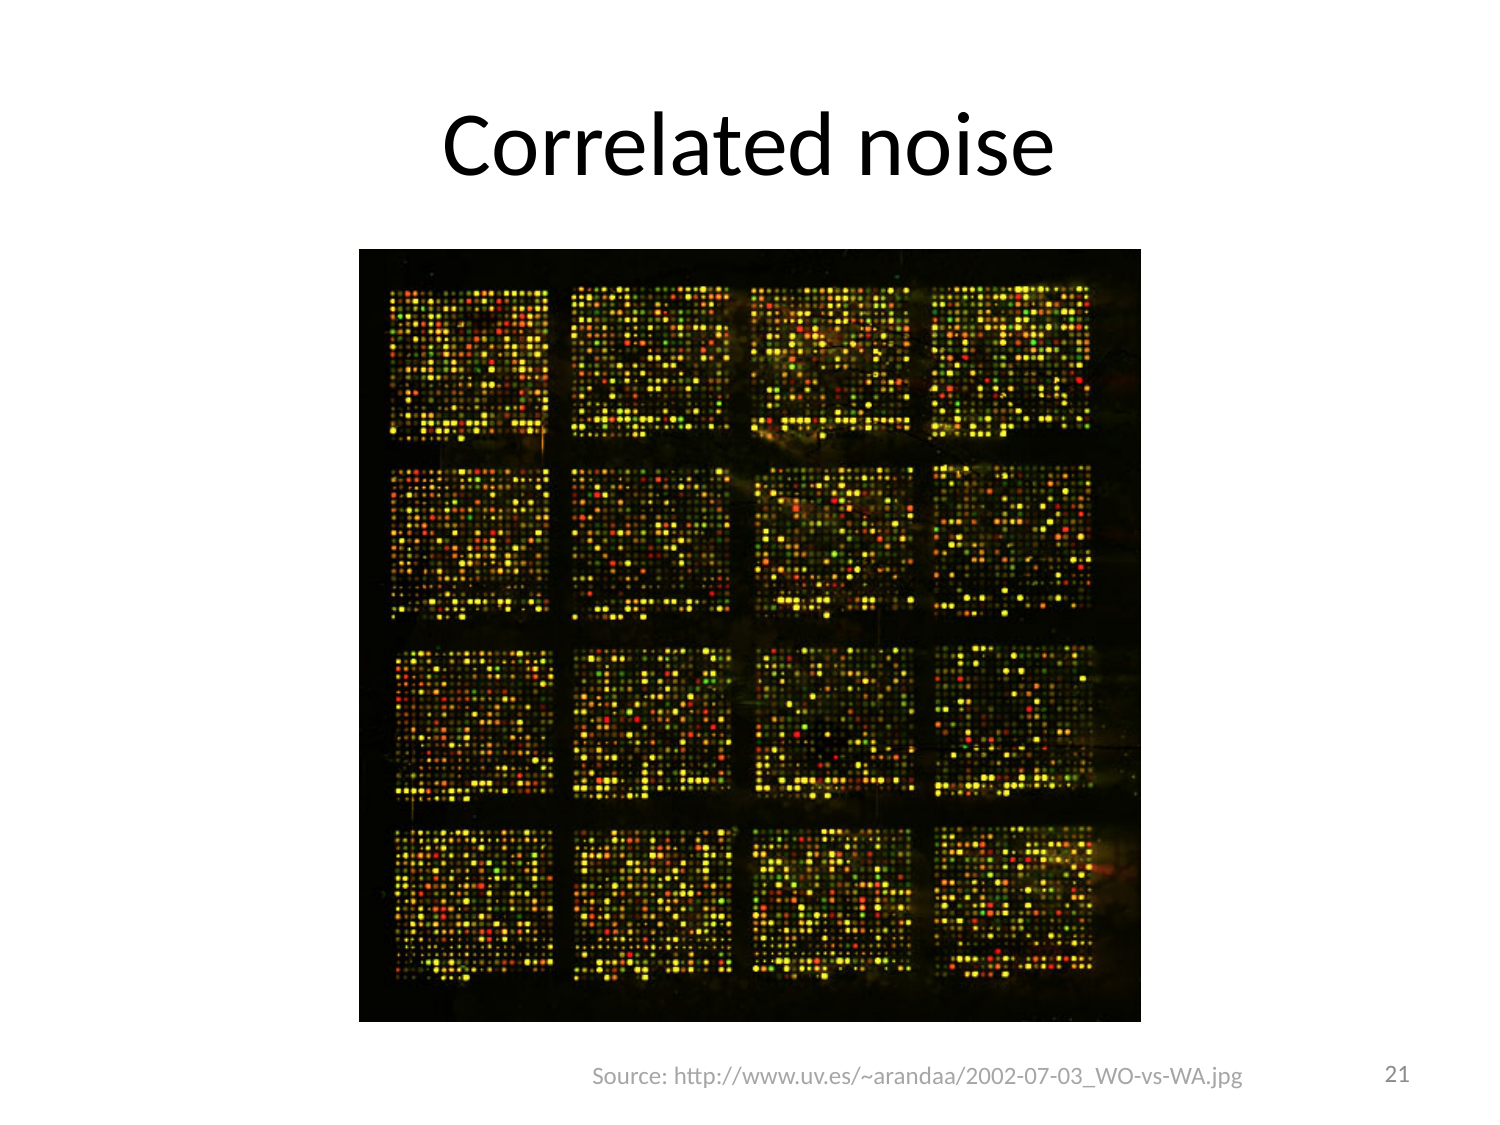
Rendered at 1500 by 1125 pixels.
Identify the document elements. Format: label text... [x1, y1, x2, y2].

picture [359, 249, 1141, 1022]
text_box Source: http://www.uv.es/~arandaa/2002-07-03_WO-vs-WA.jpg [577, 1052, 1260, 1097]
slide_number 21 [1074, 1042, 1425, 1103]
title Correlated noise [75, 45, 1425, 233]
